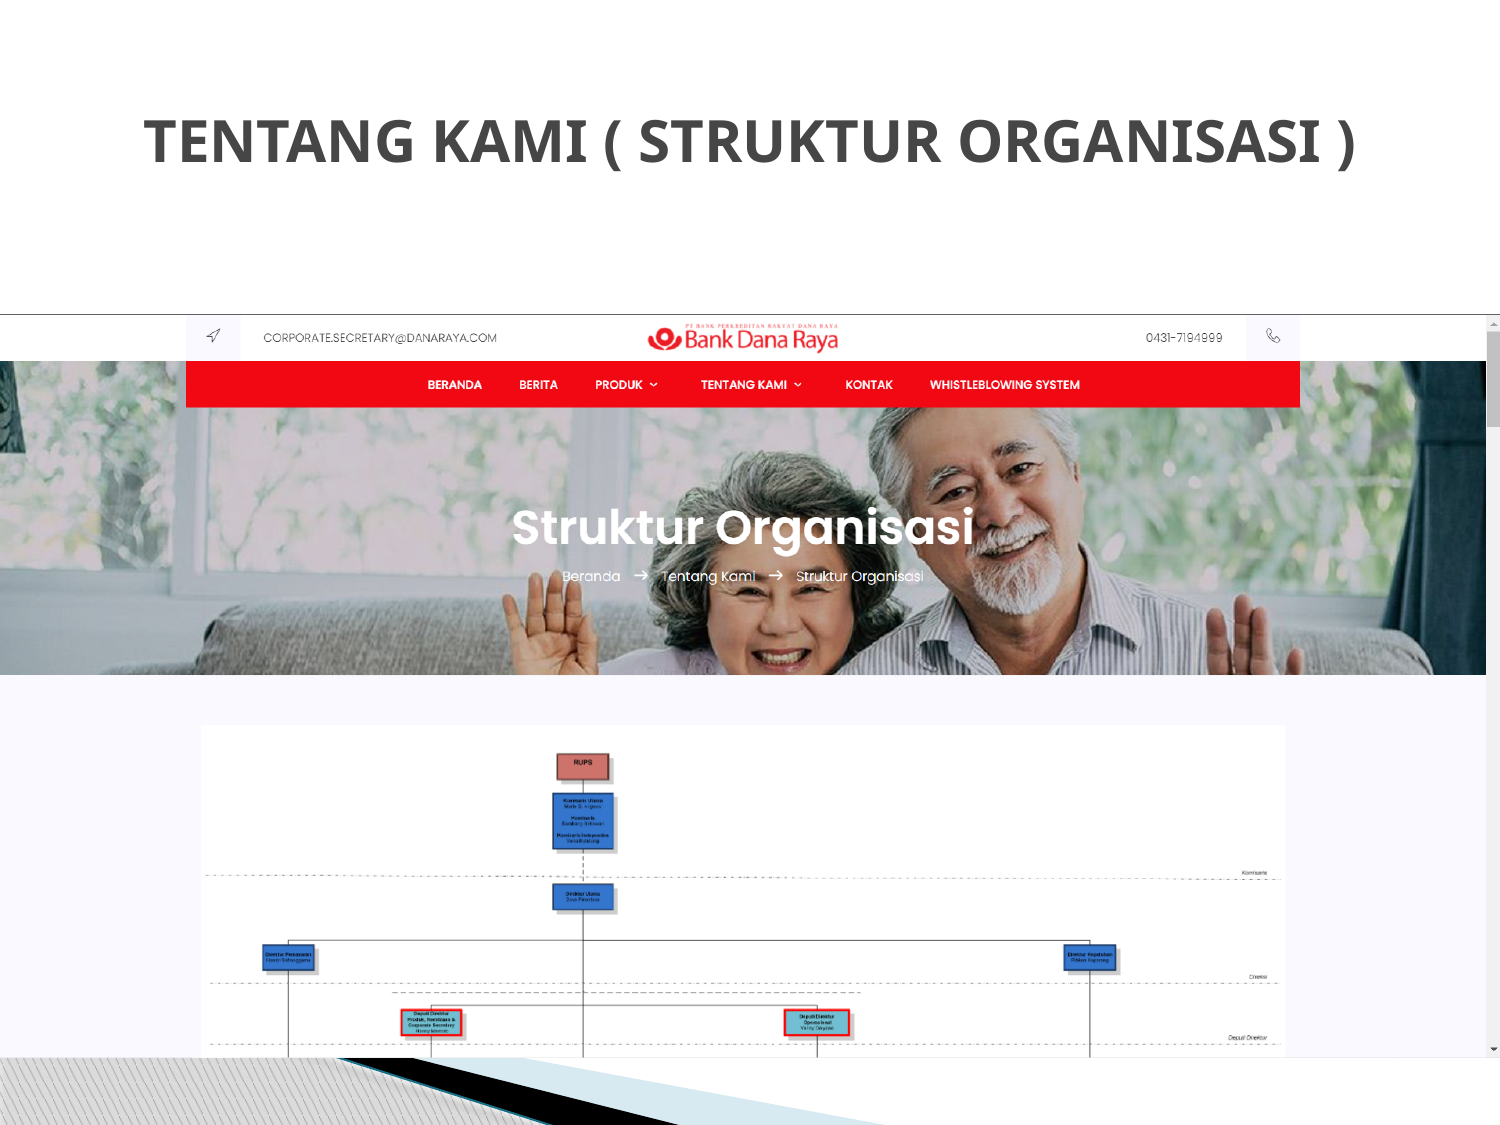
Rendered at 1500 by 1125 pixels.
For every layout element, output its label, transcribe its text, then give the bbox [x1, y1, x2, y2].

title TENTANG KAMI ( STRUKTUR ORGANISASI ) [75, 45, 1425, 233]
picture [0, 314, 1500, 1059]
